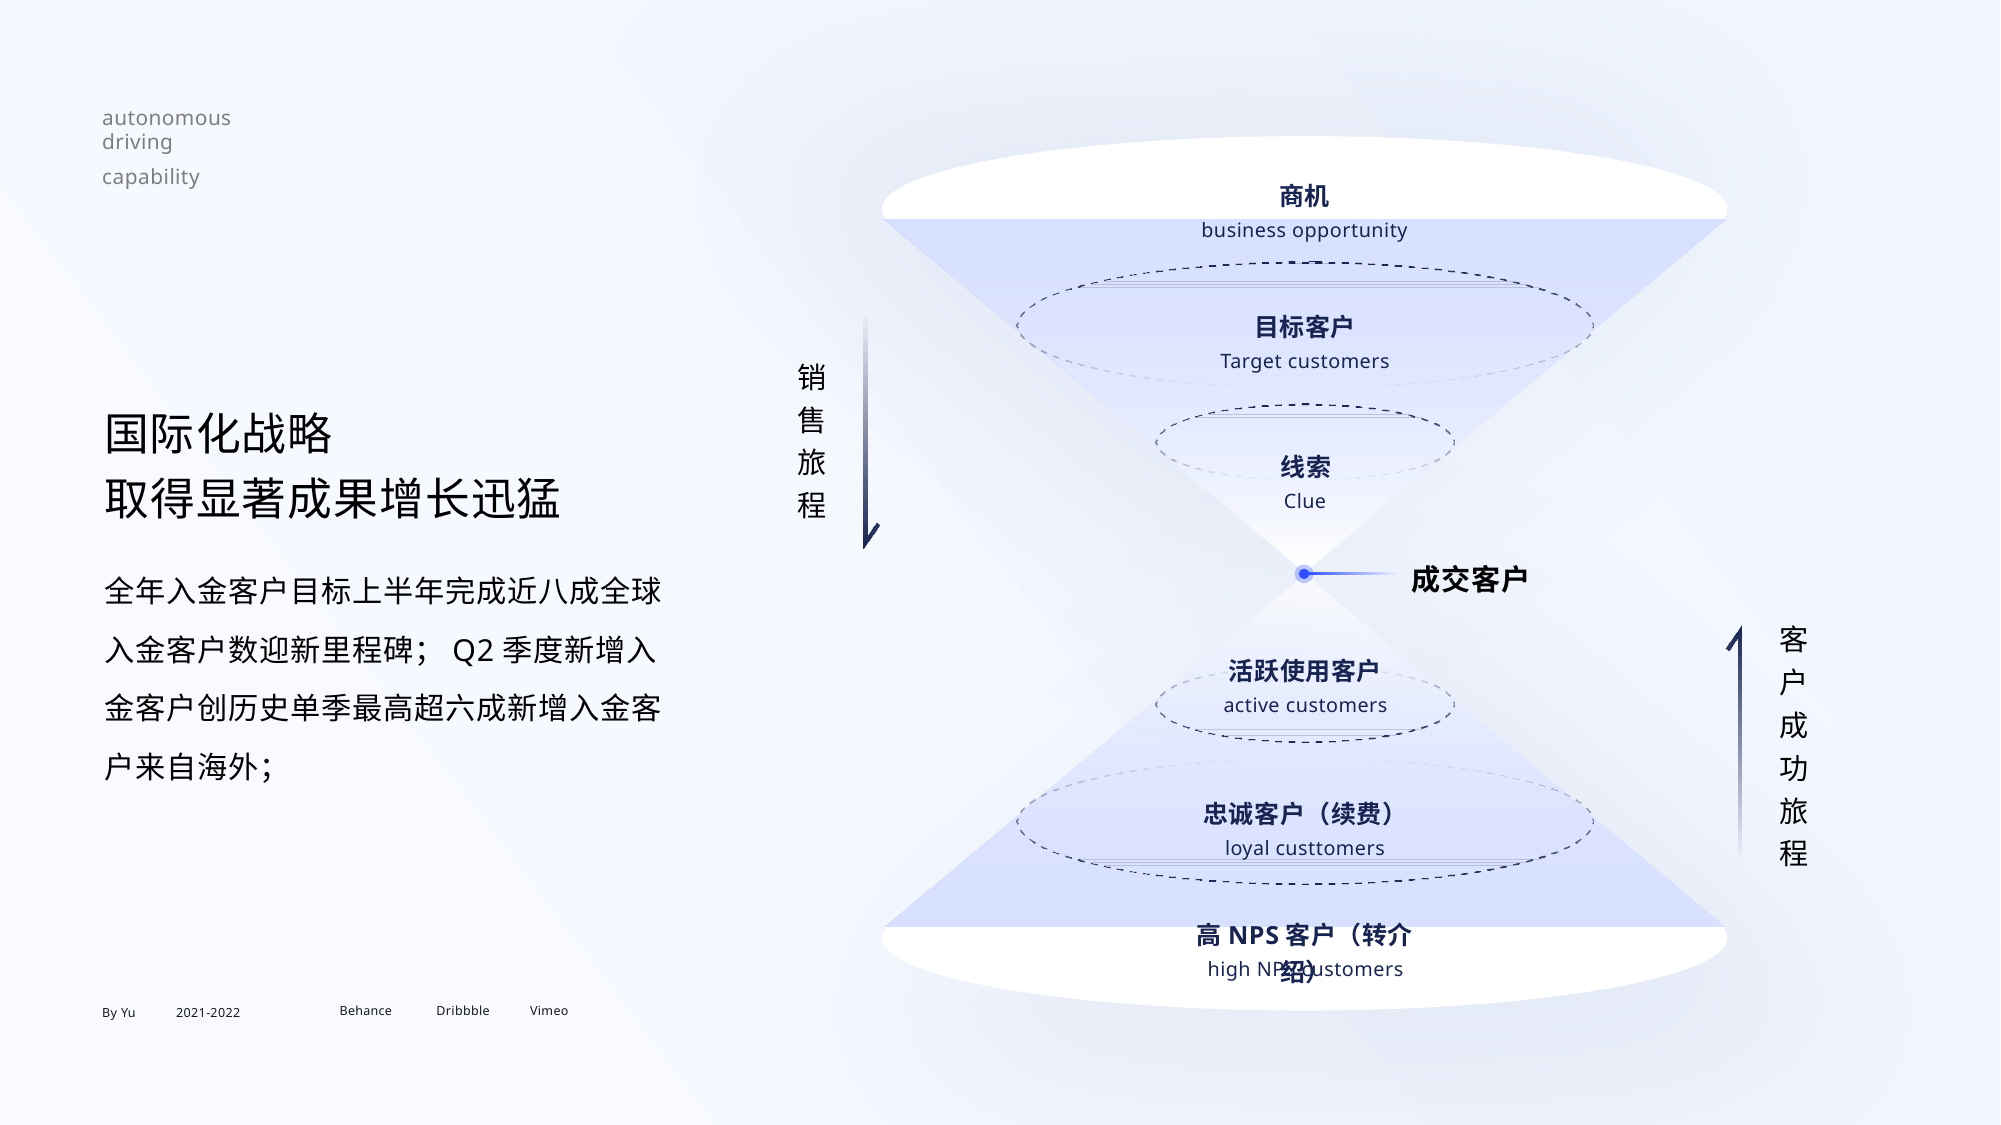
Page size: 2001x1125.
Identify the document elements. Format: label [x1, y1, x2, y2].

text_box [0, 0, 2000, 1125]
